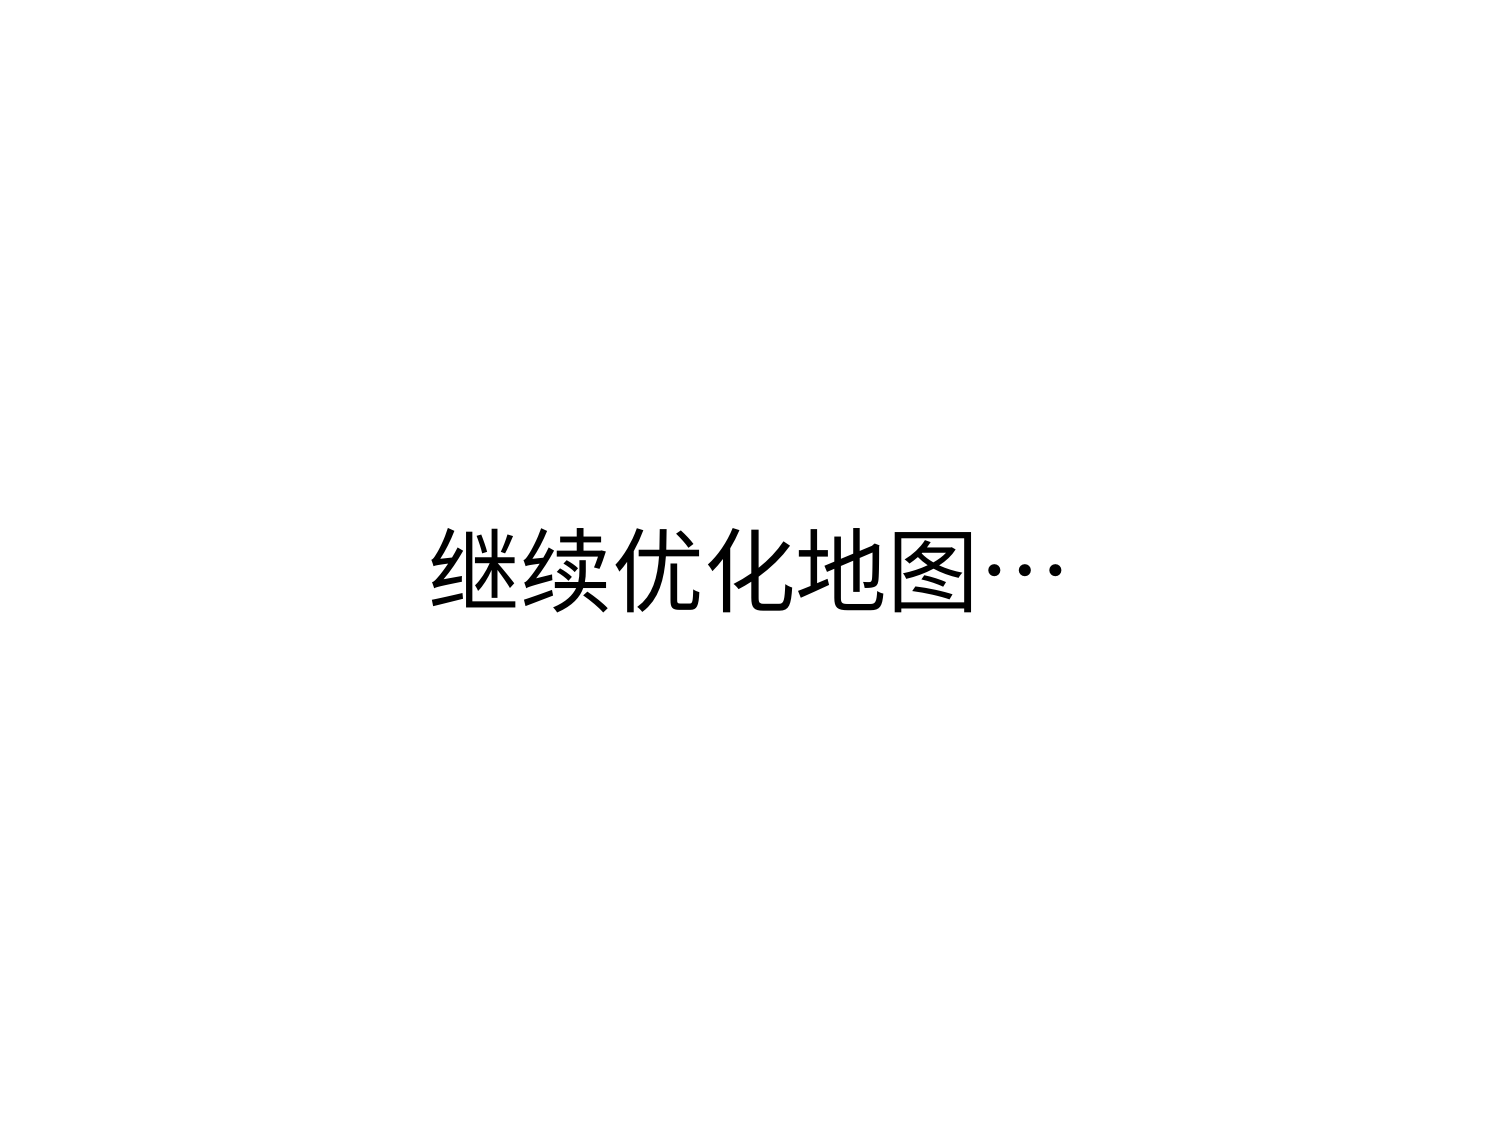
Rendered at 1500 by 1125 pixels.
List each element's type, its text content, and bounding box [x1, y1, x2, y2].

title 继续优化地图… [75, 410, 1425, 727]
